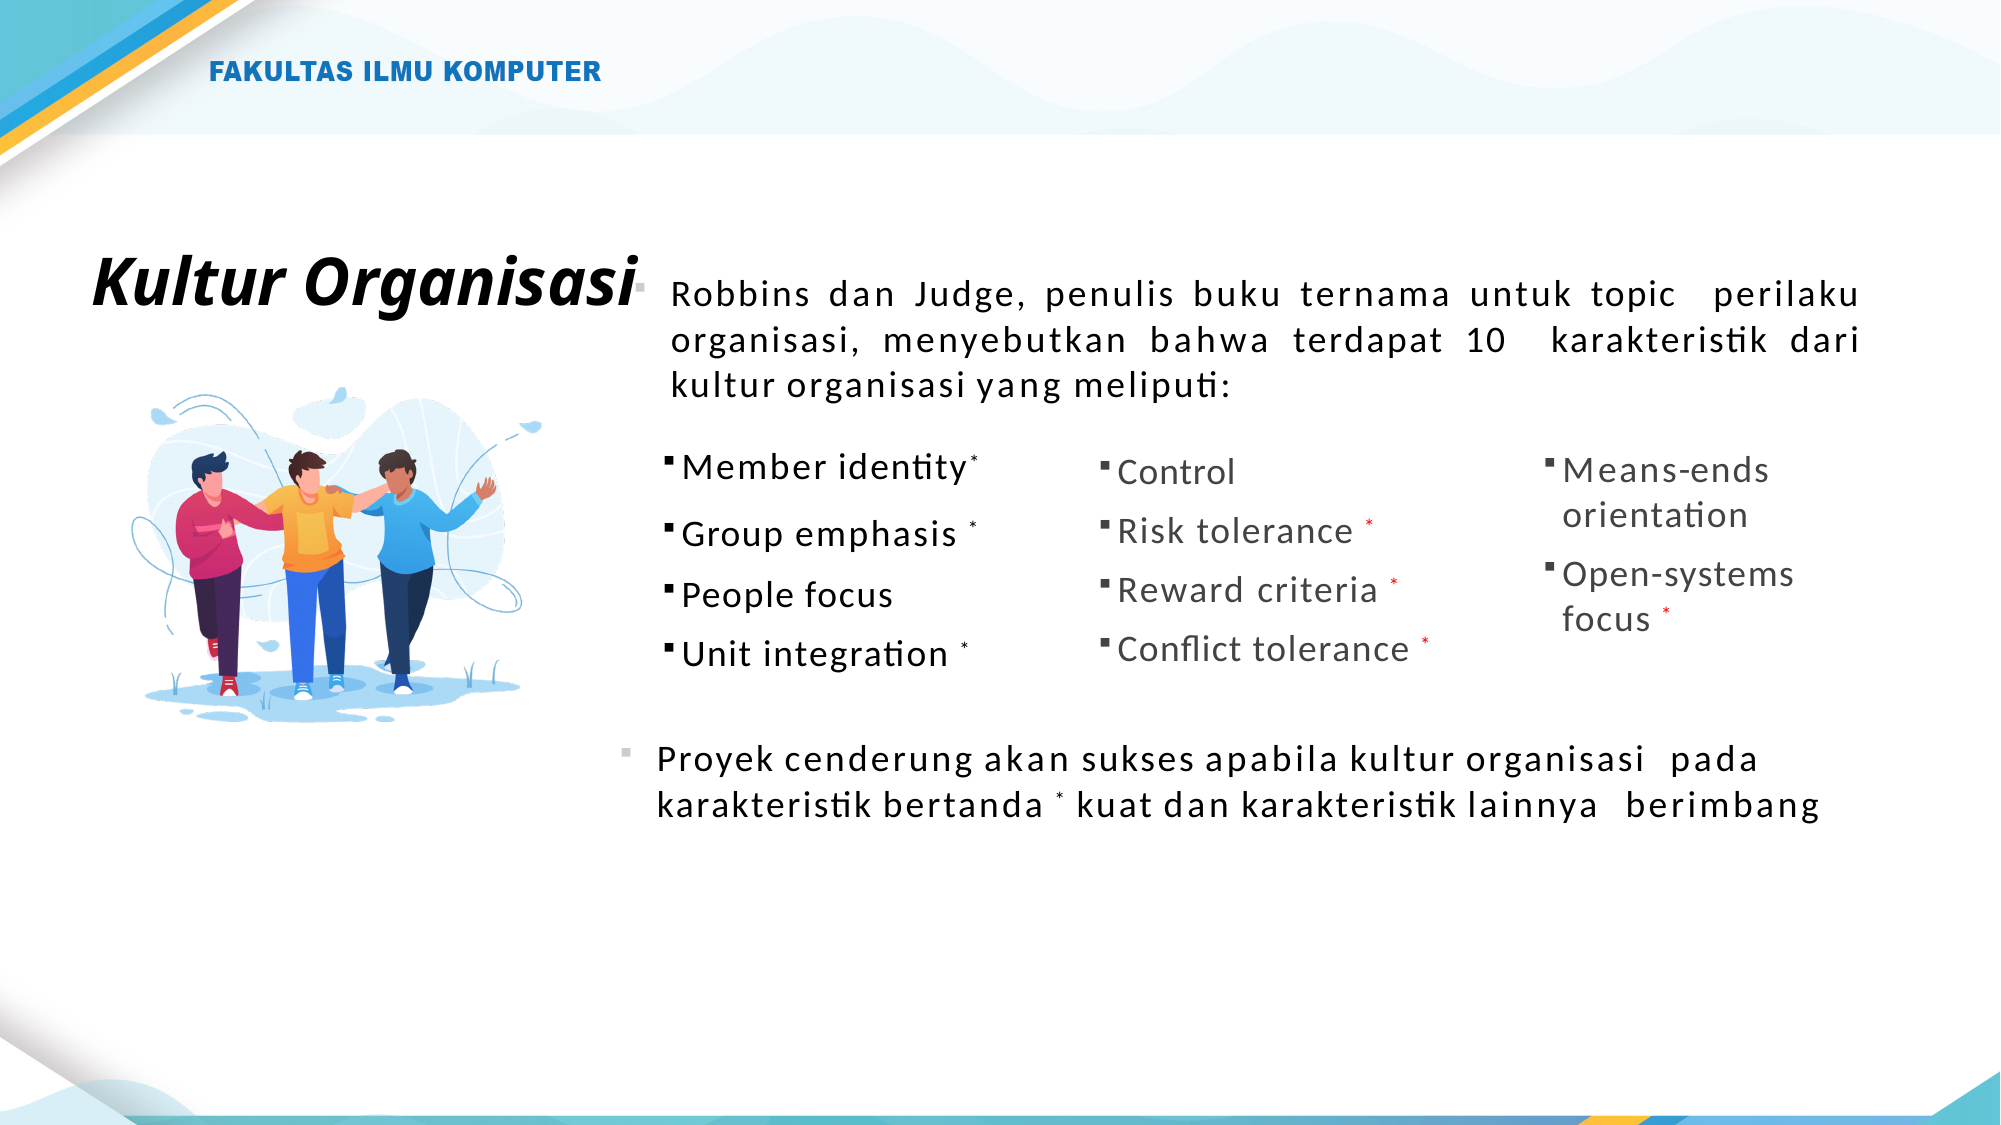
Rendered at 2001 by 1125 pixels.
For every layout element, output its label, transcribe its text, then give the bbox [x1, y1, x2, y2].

text_box Proyek cenderung akan sukses apabila kultur organisasi pada karakteristik bertanda * kuat dan karakteristik lainnya berimbang [613, 731, 1949, 825]
text_box Means-ends orientation Open-systems focus * [1536, 442, 1984, 639]
picture [0, 0, 2000, 1125]
text_box Robbins dan Judge, penulis buku ternama untuk topic perilaku organisasi, menyebutkan bahwa terdapat 10 karakteristik dari kultur organisasi yang meliputi: [631, 267, 1863, 406]
text_box Kultur Organisasi [76, 233, 697, 336]
text_box Control Risk tolerance * Reward criteria * Conflict tolerance * [1092, 430, 1524, 669]
text_box Member identity* Group emphasis * People focus Unit integration * [656, 440, 1027, 675]
